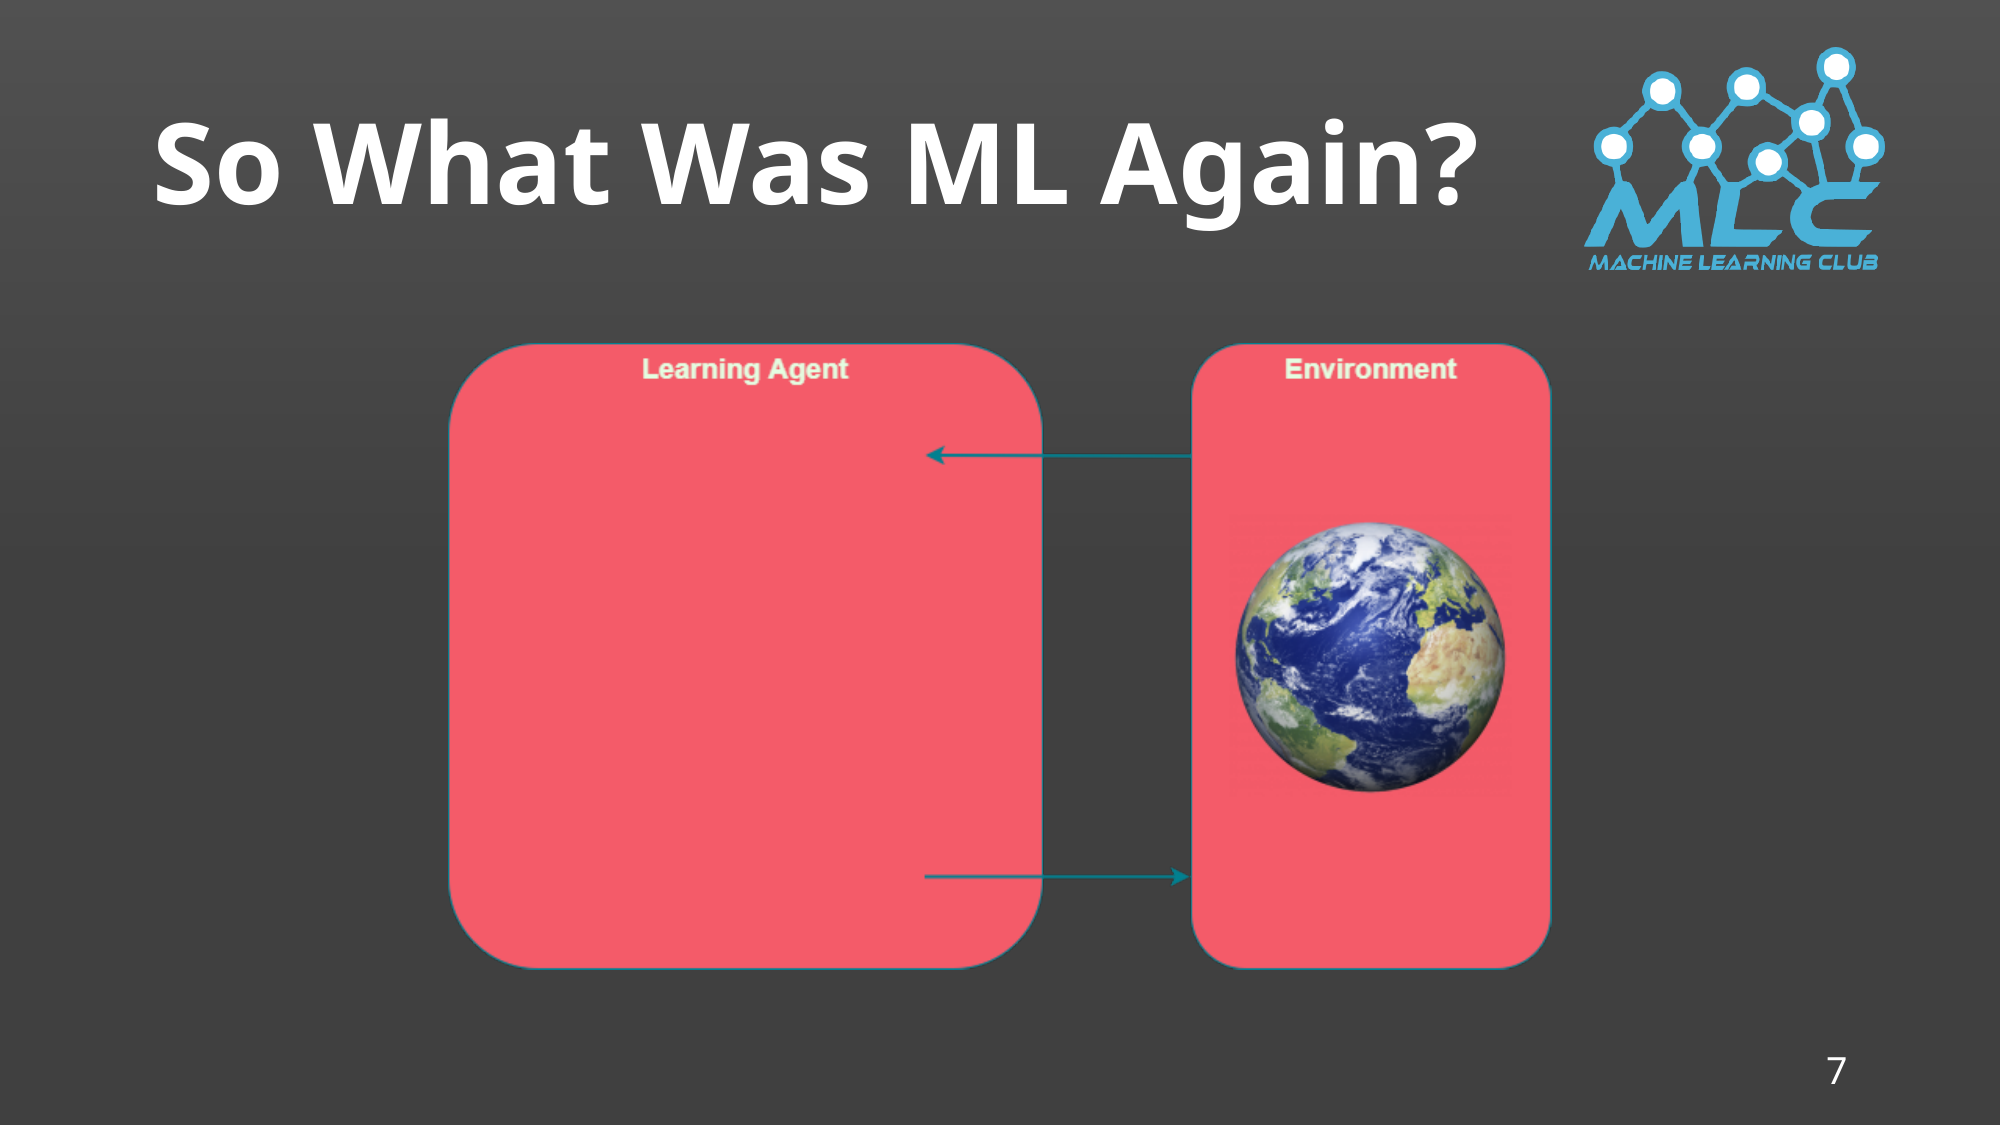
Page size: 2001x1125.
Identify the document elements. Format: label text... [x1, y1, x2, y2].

picture [1584, 47, 1885, 270]
slide_number 7 [1412, 1042, 1863, 1103]
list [448, 343, 1552, 970]
title So What Was ML Again? [137, 59, 1571, 278]
